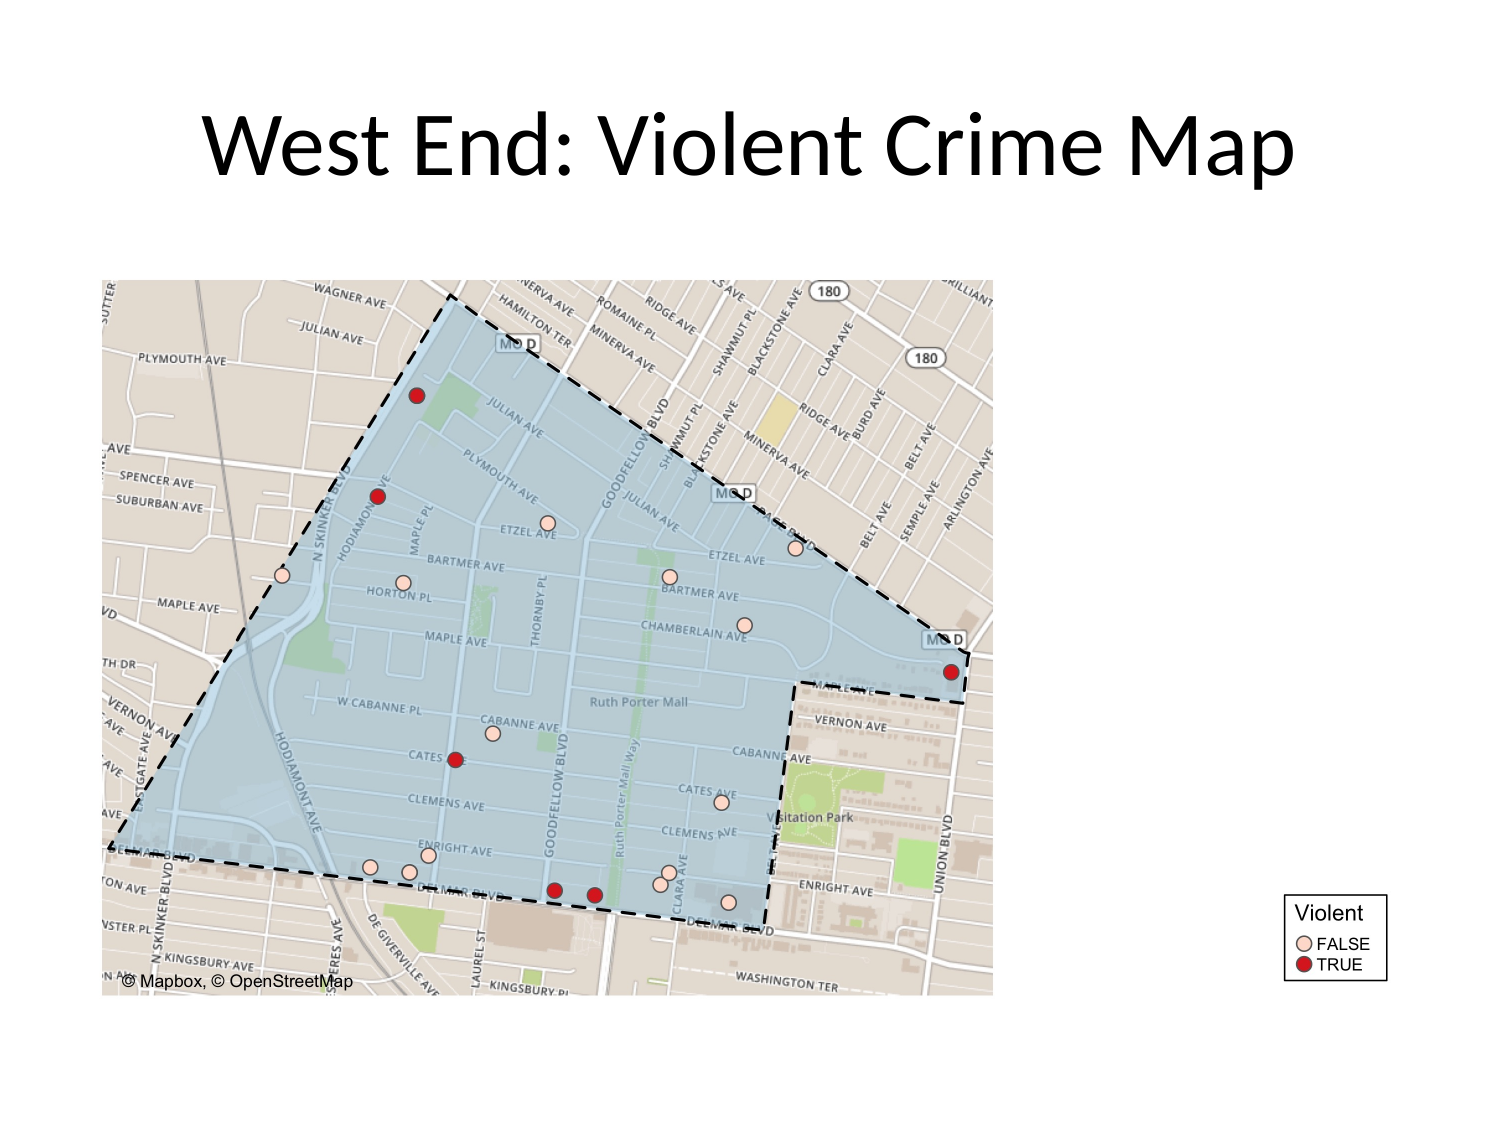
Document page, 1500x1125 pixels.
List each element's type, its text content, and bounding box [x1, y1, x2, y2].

title West End: Violent Crime Map [75, 45, 1425, 233]
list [74, 262, 1426, 1013]
